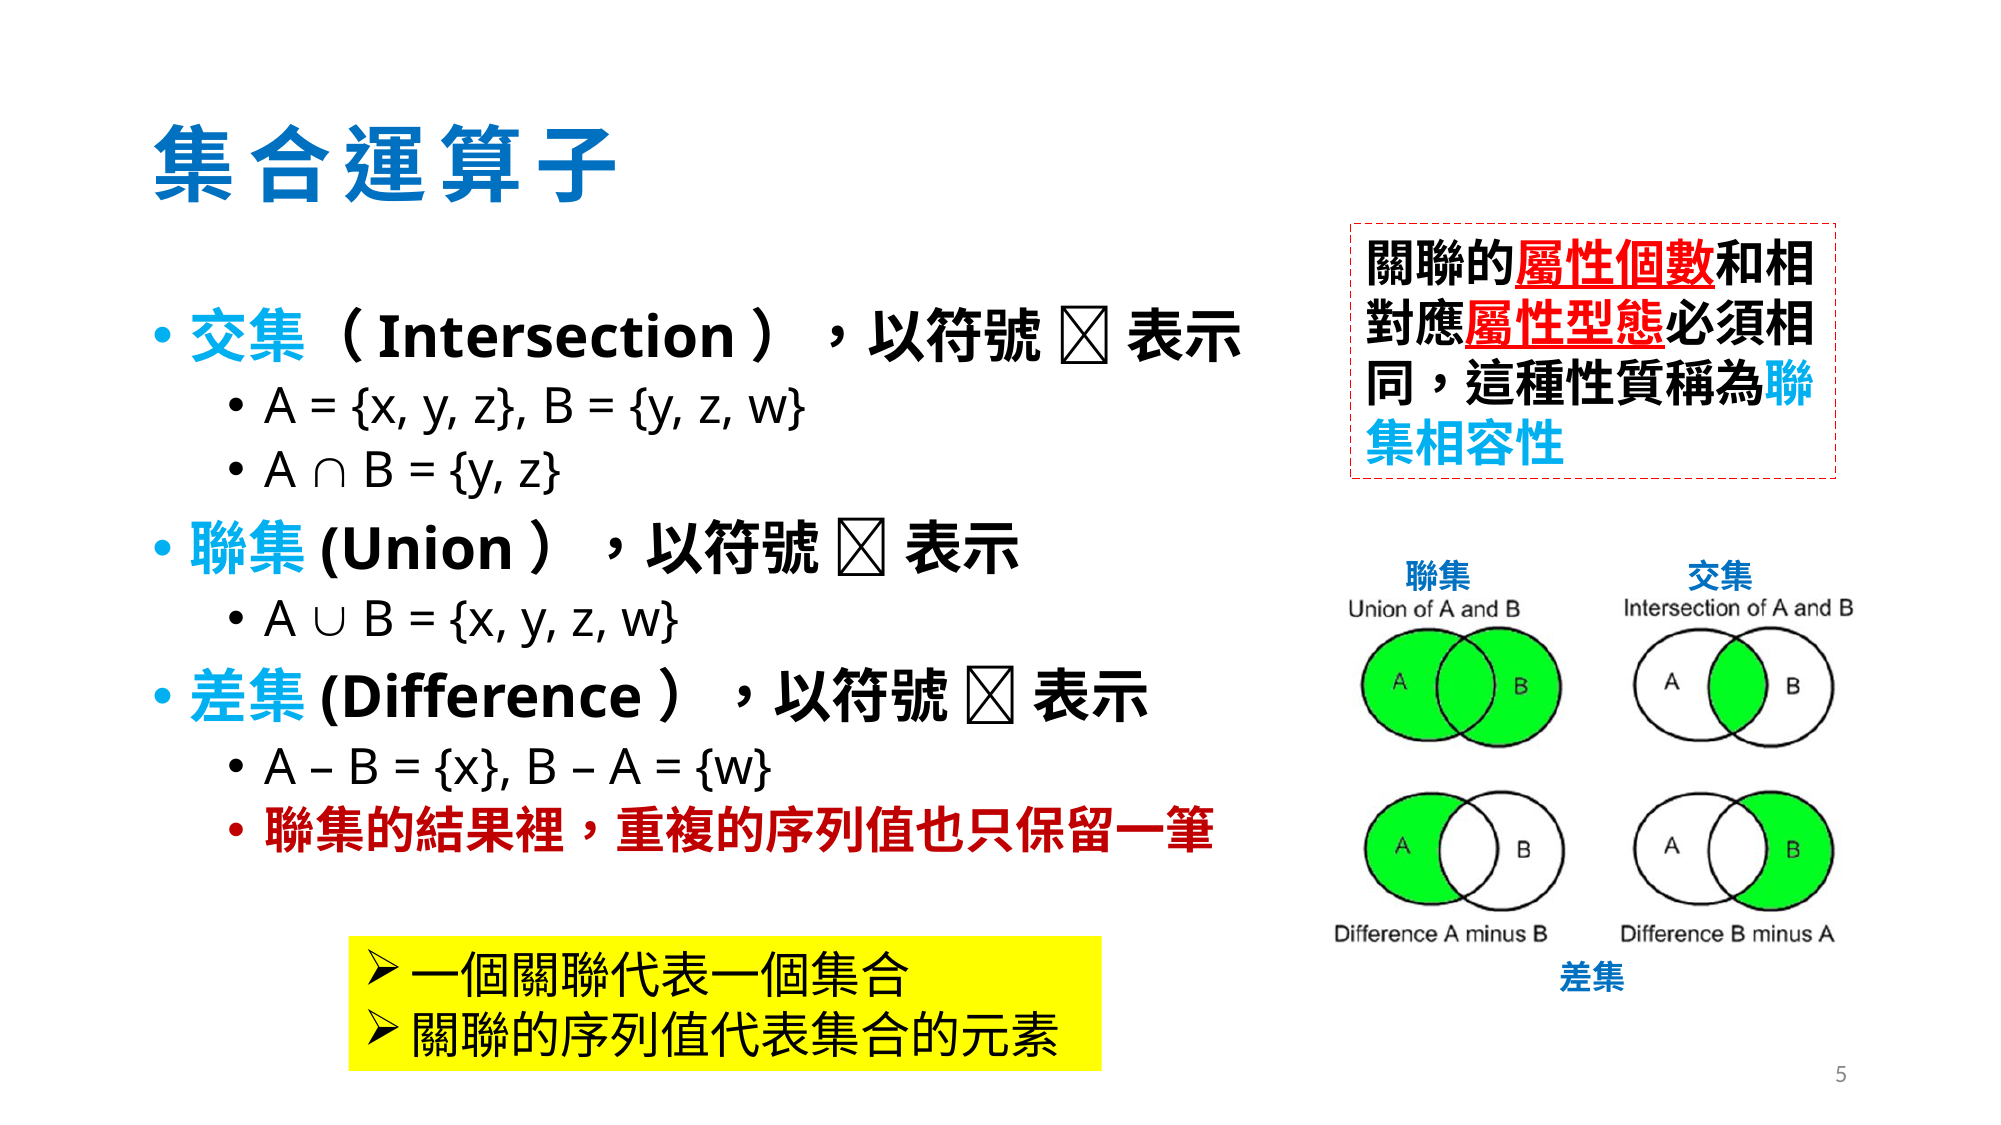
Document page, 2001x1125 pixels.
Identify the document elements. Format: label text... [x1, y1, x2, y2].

list 交集（Intersection），以符號  表示 A = {x, y, z}, B = {y, z, w} A  B = {y, z} 聯集(Union），以符號  表示 A  B = {x, y, z, w} 差集(Difference），以符號  表示 A – B = {x}, B – A = {w} 聯集的結果裡，重複的序列值也只保留一筆 [137, 299, 1863, 1014]
title 集合運算子 [137, 59, 1863, 278]
text_box 一個關聯代表一個集合 關聯的序列值代表集合的元素 [348, 936, 1102, 1071]
slide_number 5 [1412, 1042, 1863, 1103]
text_box 聯集 [1390, 547, 1488, 590]
text_box 關聯的屬性個數和相對應屬性型態必須相同，這種性質稱為聯集相容性 [1350, 223, 1836, 479]
picture [1323, 590, 1863, 956]
text_box 差集 [1544, 956, 1642, 1004]
text_box 交集 [1672, 547, 1770, 590]
